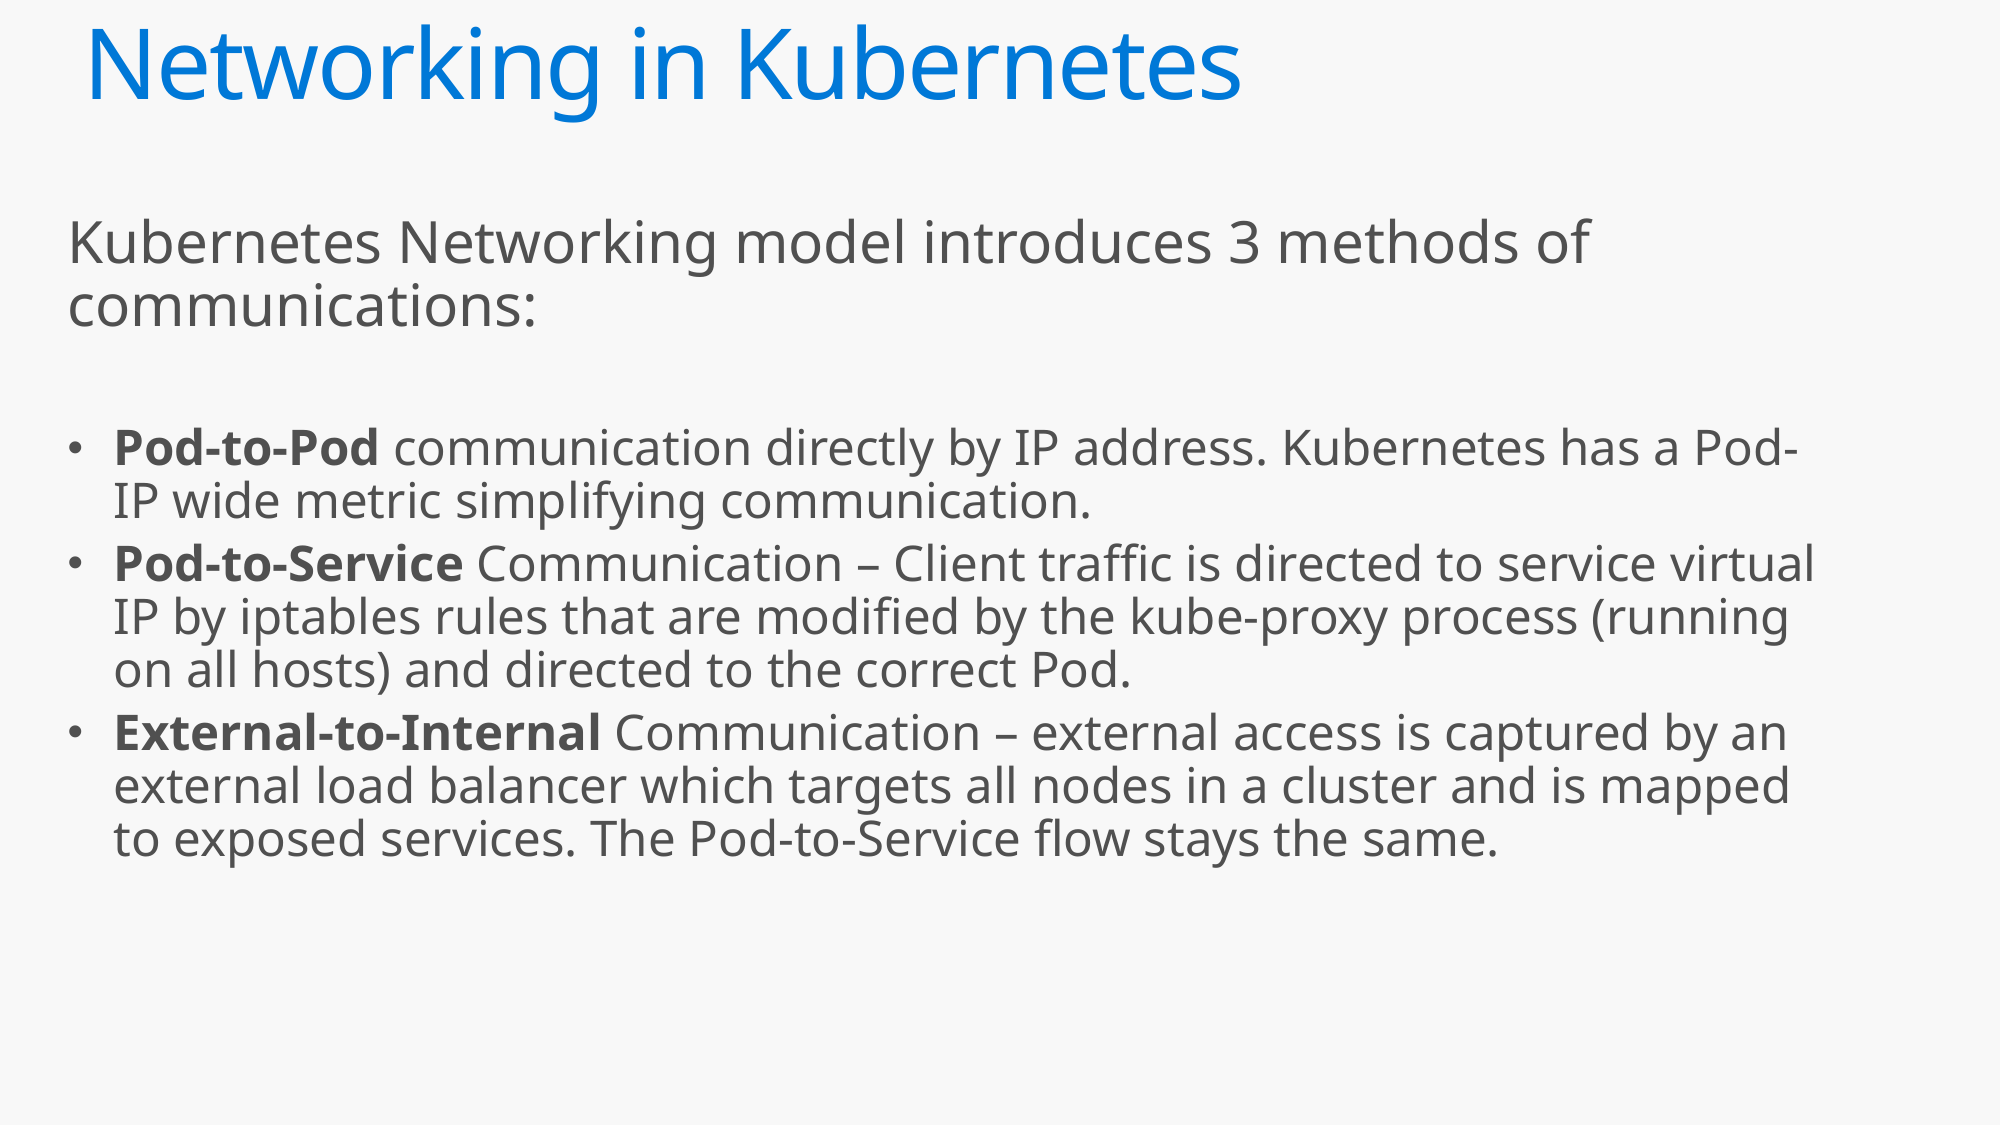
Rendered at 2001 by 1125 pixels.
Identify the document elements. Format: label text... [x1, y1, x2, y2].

list Kubernetes Networking model introduces 3 methods of communications: Pod-to-Pod communication directly by IP address. Kubernetes has a Pod-IP wide metric simplifying communication. Pod-to-Service Communication – Client traffic is directed to service virtual IP by iptables rules that are modified by the kube-proxy process (running on all hosts) and directed to the correct Pod. External-to-Internal Communication – external access is captured by an external load balancer which targets all nodes in a cluster and is mapped to exposed services. The Pod-to-Service flow stays the same. [44, 198, 1845, 882]
title Networking in Kubernetes [60, 0, 1785, 157]
